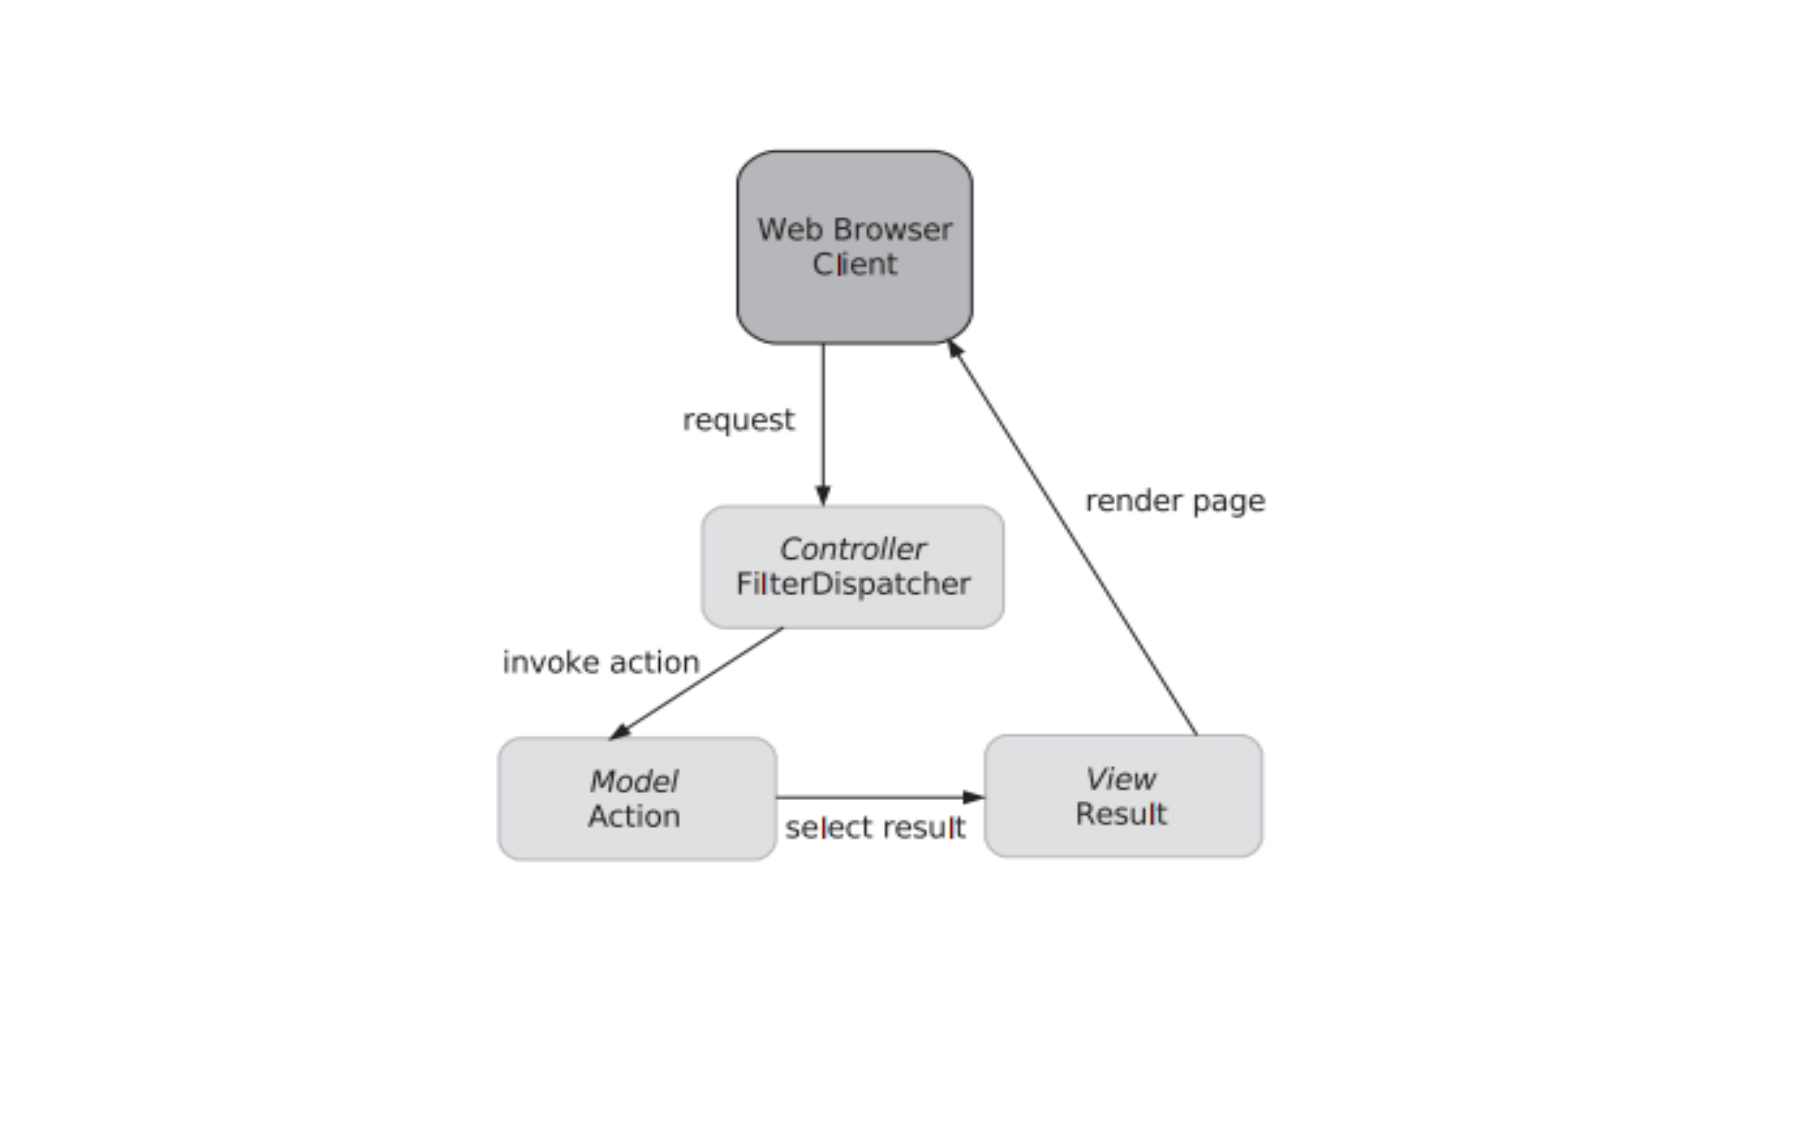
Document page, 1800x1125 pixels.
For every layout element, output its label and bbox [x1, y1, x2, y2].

list [474, 137, 1301, 886]
